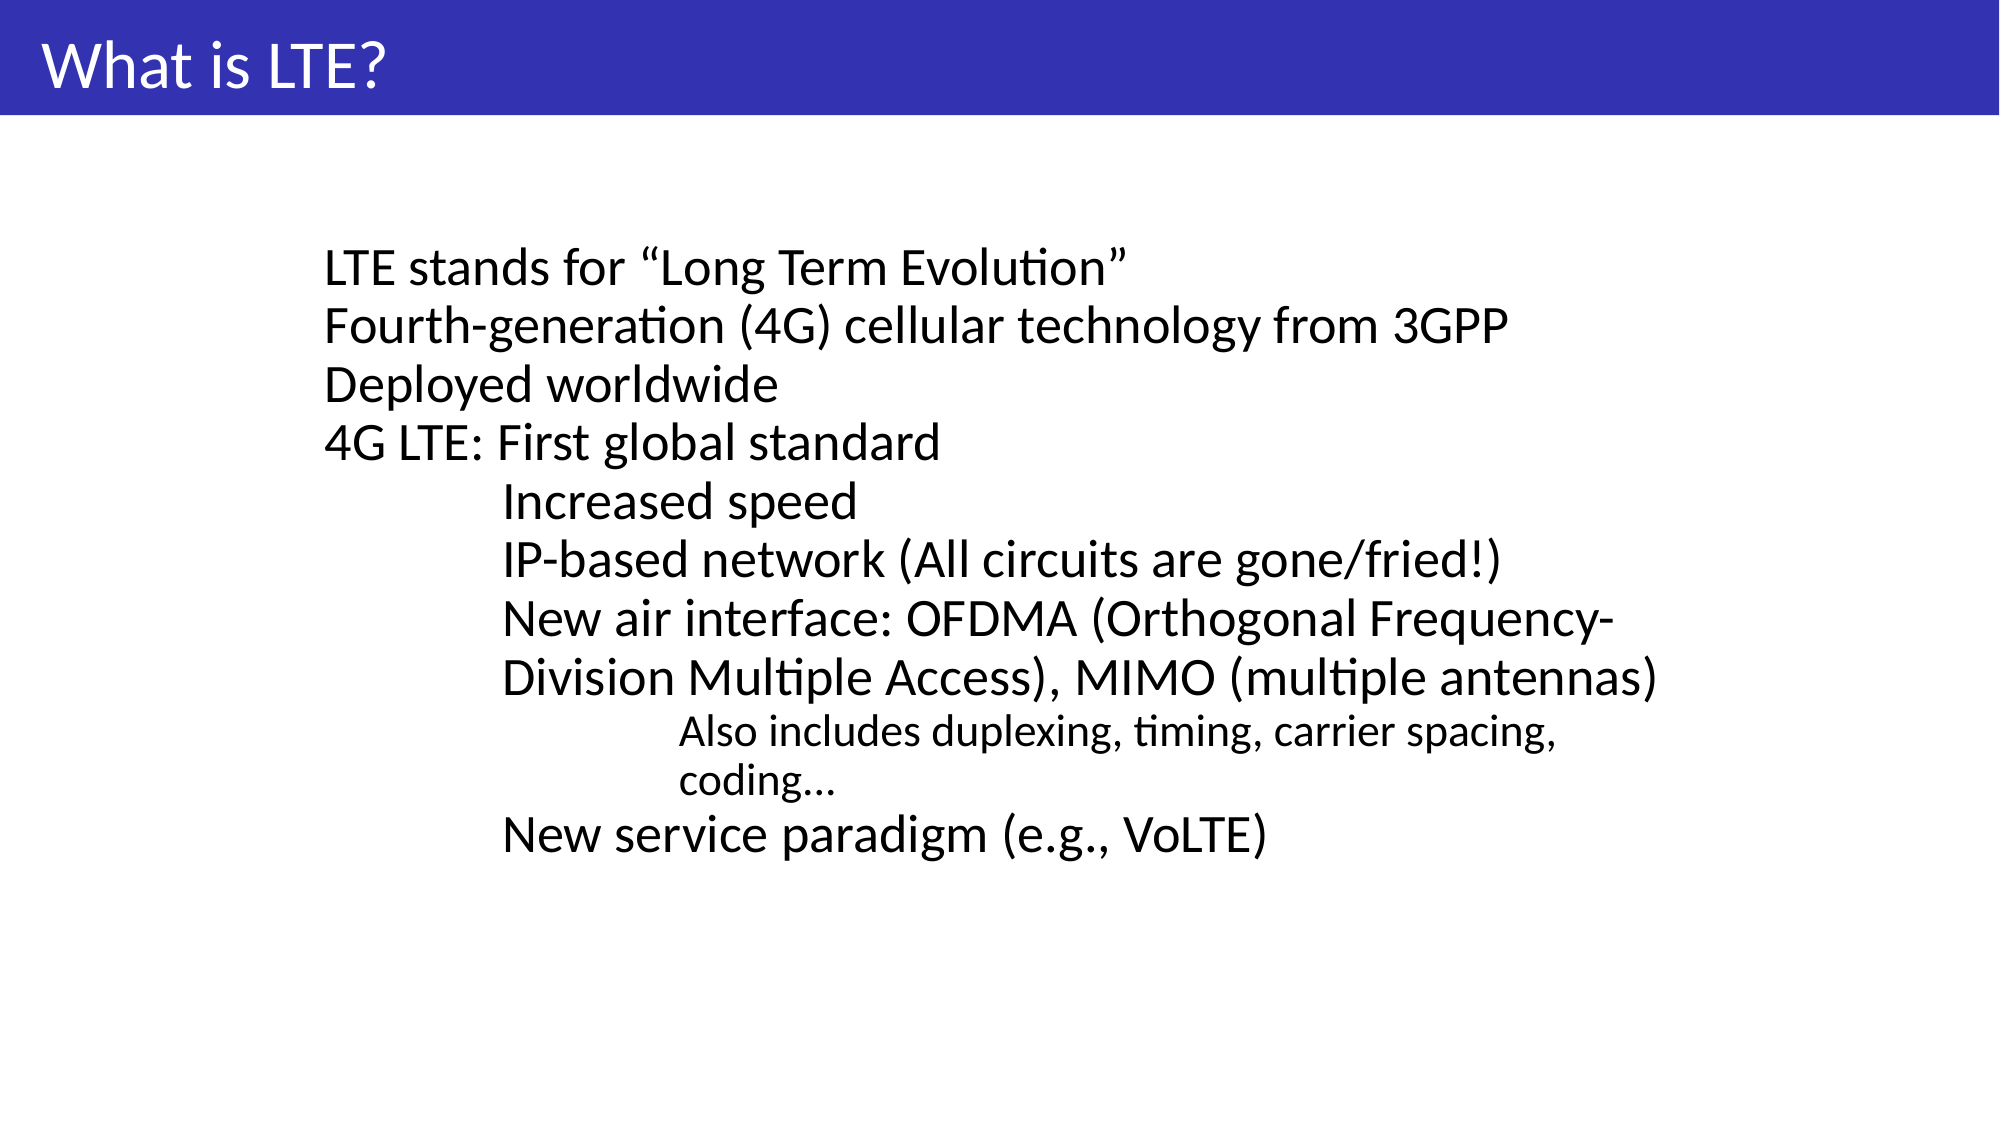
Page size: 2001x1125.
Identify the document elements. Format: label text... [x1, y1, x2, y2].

list LTE stands for “Long Term Evolution” Fourth-generation (4G) cellular technology from 3GPP Deployed worldwide 4G LTE: First global standard Increased speed IP-based network (All circuits are gone/fried!) New air interface: OFDMA (Orthogonal Frequency-Division Multiple Access), MIMO (multiple antennas) Also includes duplexing, timing, carrier spacing, coding... New service paradigm (e.g., VoLTE) [324, 238, 1698, 1103]
title What is LTE? [41, 20, 1594, 104]
